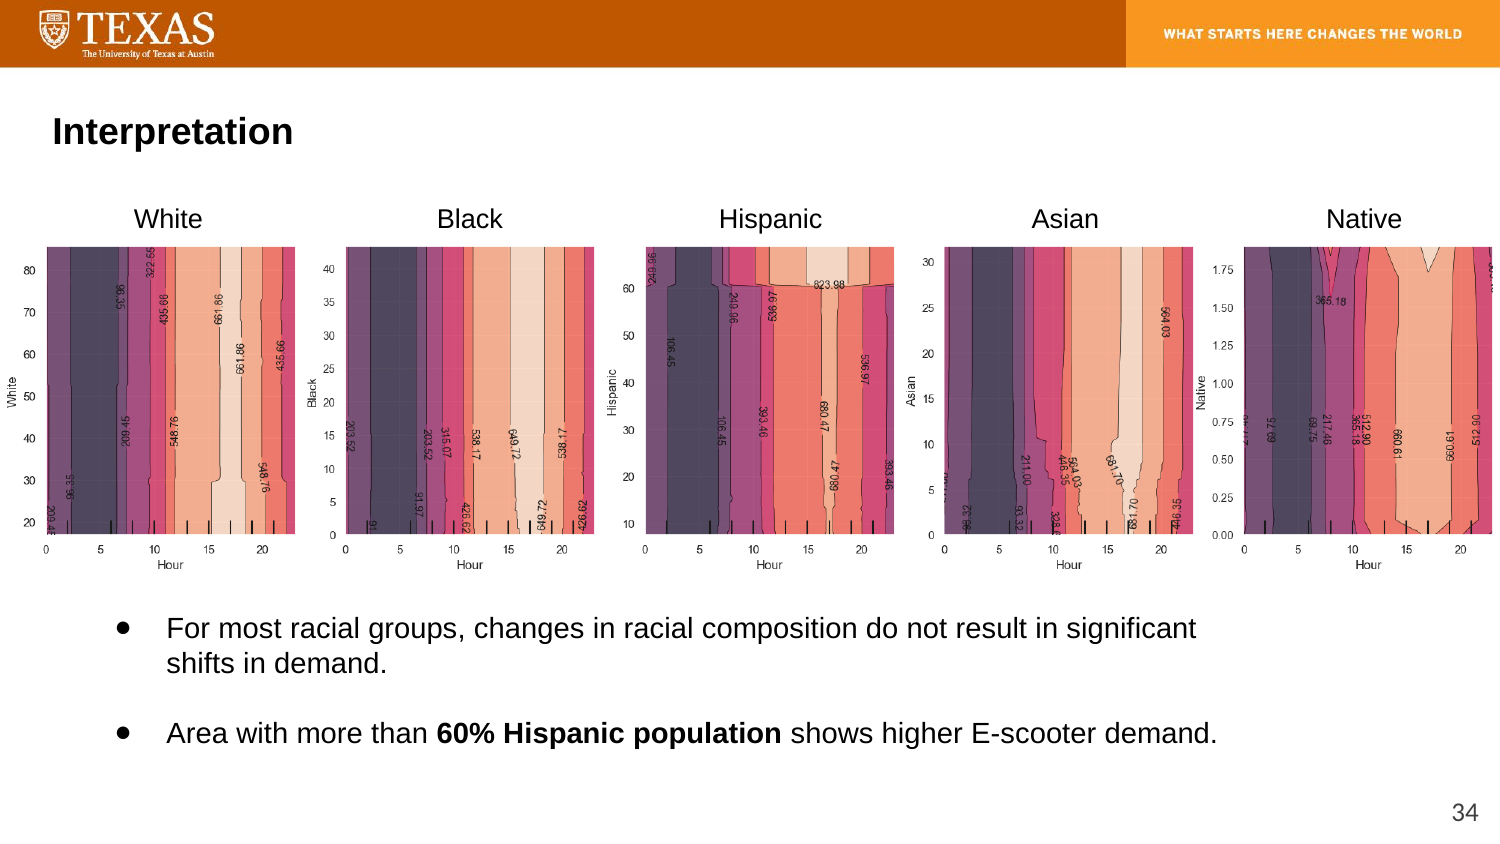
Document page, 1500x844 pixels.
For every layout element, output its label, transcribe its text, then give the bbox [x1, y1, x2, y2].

picture [0, 0, 1500, 844]
slide_number ‹#› [1403, 779, 1494, 844]
text_box White [118, 186, 224, 238]
text_box Native [1311, 186, 1446, 238]
text_box Black [421, 186, 527, 238]
text_box Hispanic [704, 186, 839, 238]
text_box Interpretation [37, 92, 1162, 168]
text_box For most racial groups, changes in racial composition do not result in significant shifts in demand. Area with more than 60% Hispanic population shows higher E-scooter demand. [76, 594, 1263, 764]
text_box Asian [1016, 186, 1152, 238]
